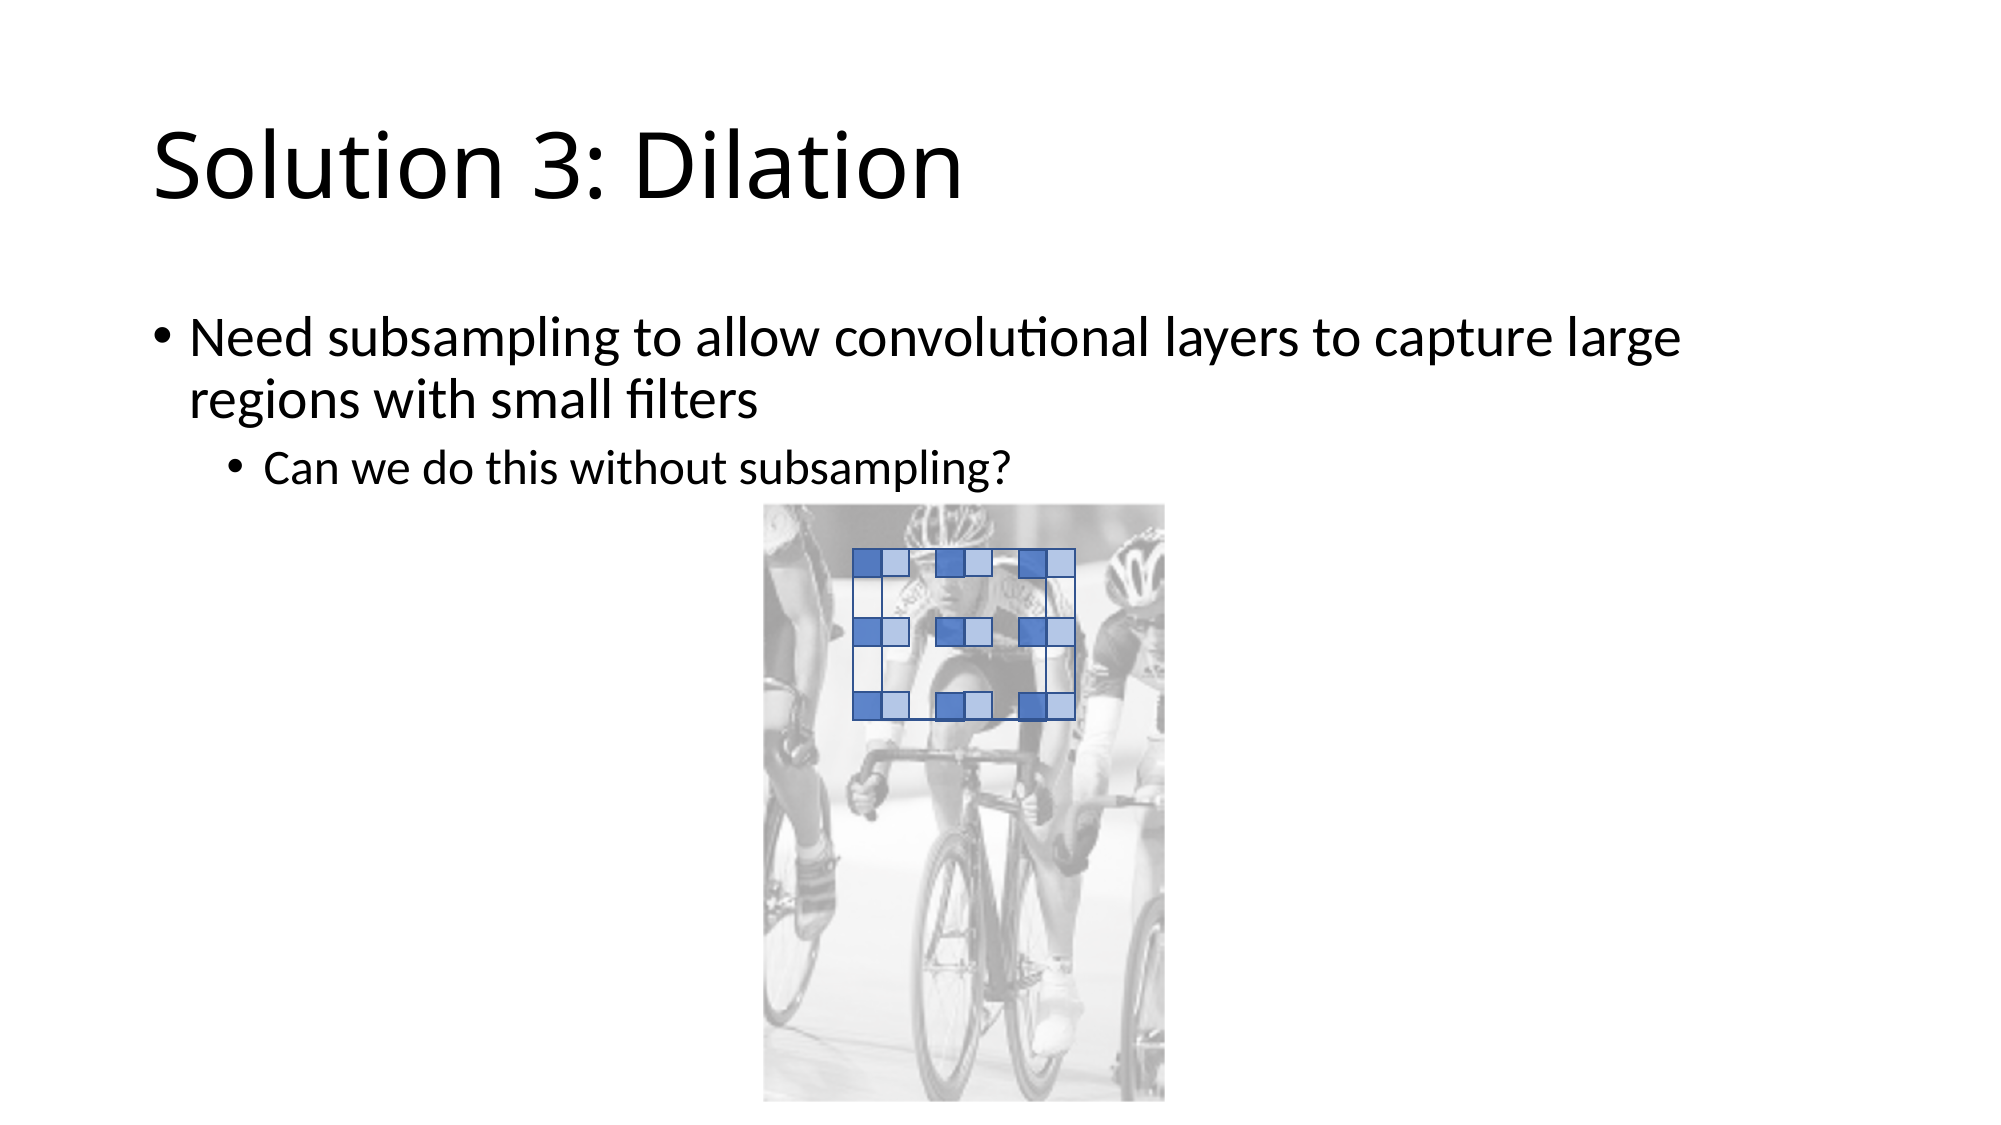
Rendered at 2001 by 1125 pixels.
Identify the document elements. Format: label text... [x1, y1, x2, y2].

picture [763, 502, 1165, 1103]
list Need subsampling to allow convolutional layers to capture large regions with small filters Can we do this without subsampling? [137, 299, 1863, 503]
title Solution 3: Dilation [137, 59, 1863, 278]
